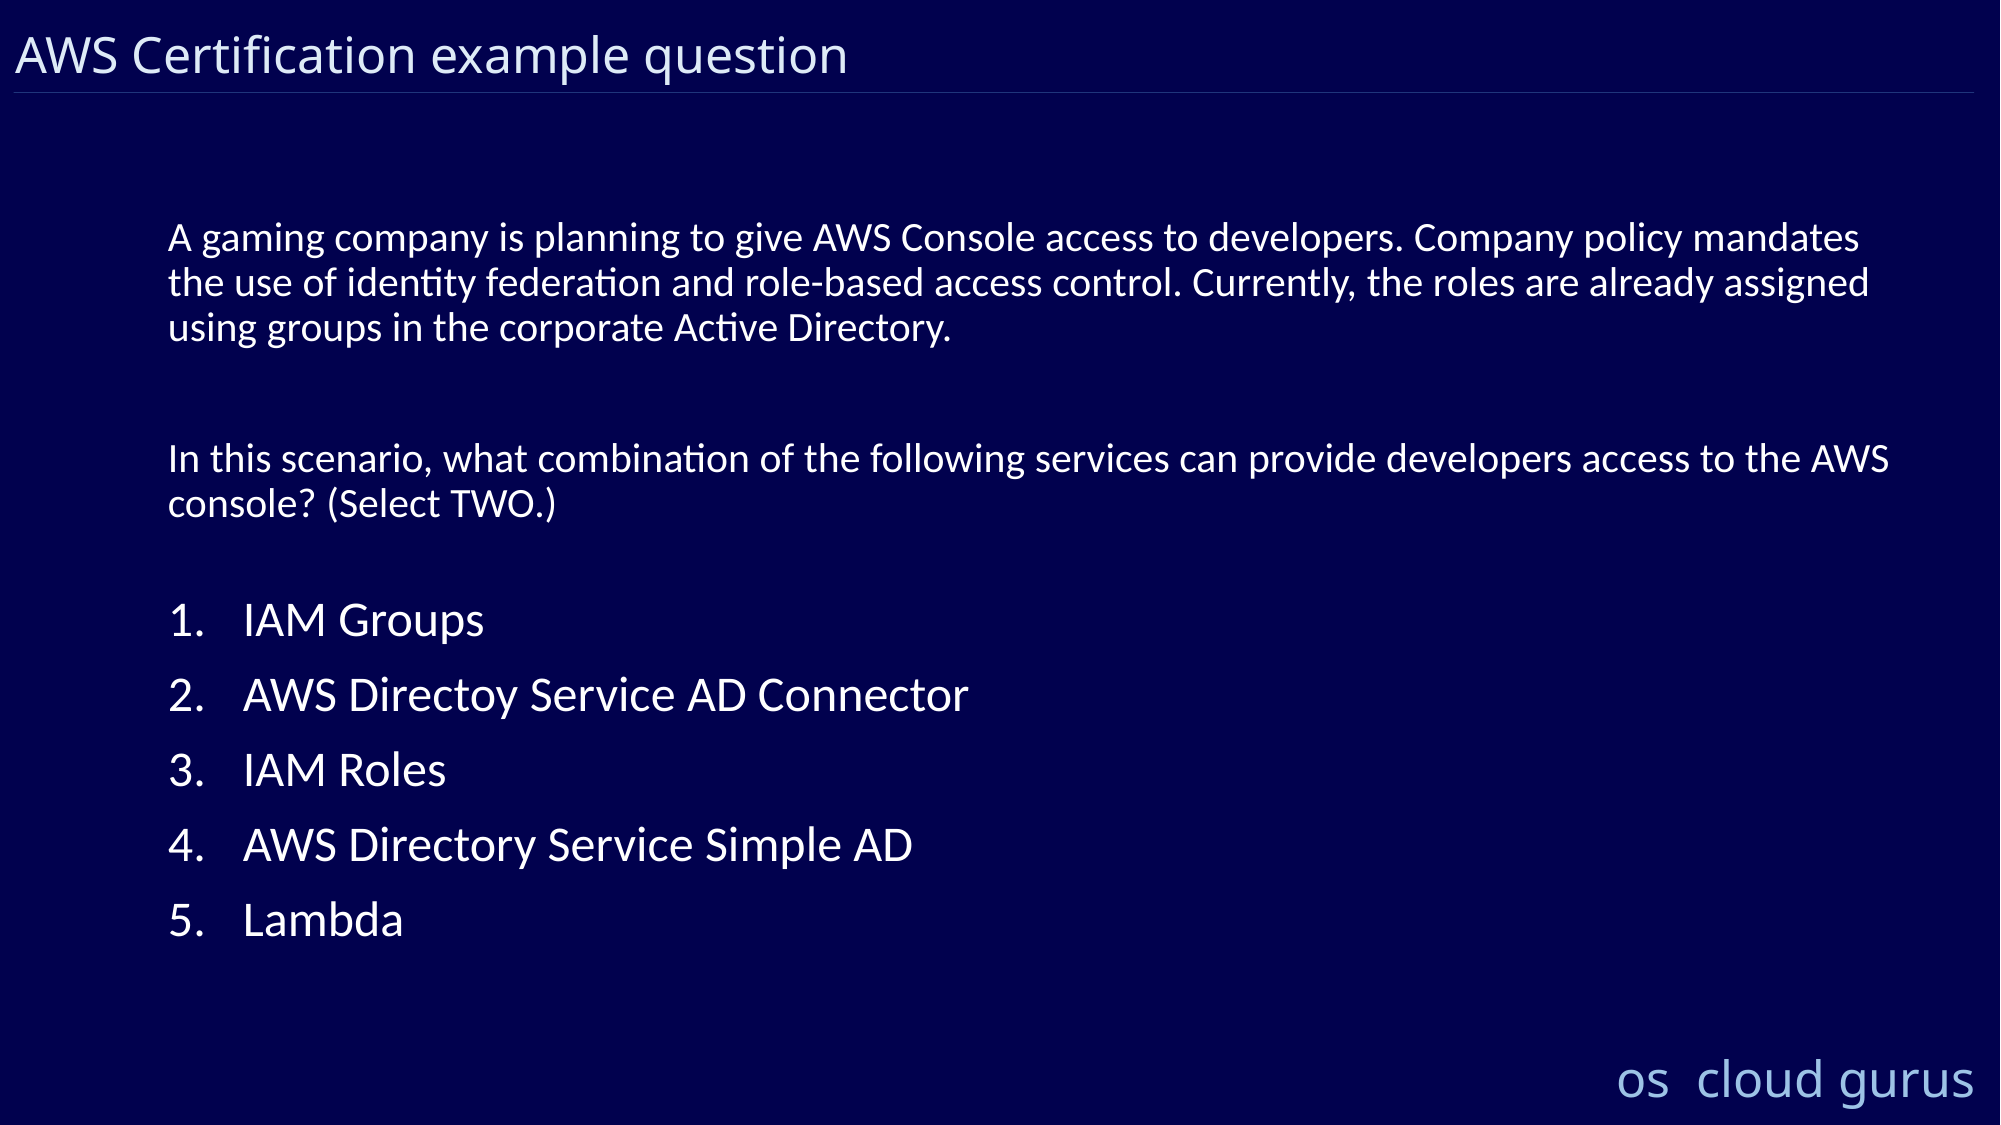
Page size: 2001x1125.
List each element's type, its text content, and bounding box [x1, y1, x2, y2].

text_box AWS Certification example question [0, 0, 1261, 116]
text_box os cloud gurus [1592, 1039, 2000, 1115]
text_box IAM Groups AWS Directoy Service AD Connector IAM Roles AWS Directory Service Simple AD Lambda [152, 586, 1878, 1092]
list A gaming company is planning to give AWS Console access to developers. Company policy mandates the use of identity federation and role-based access control. Currently, the roles are already assigned using groups in the corporate Active Directory. In this scenario, what combination of the following services can provide developers access to the AWS console? (Select TWO.) [153, 207, 1913, 516]
